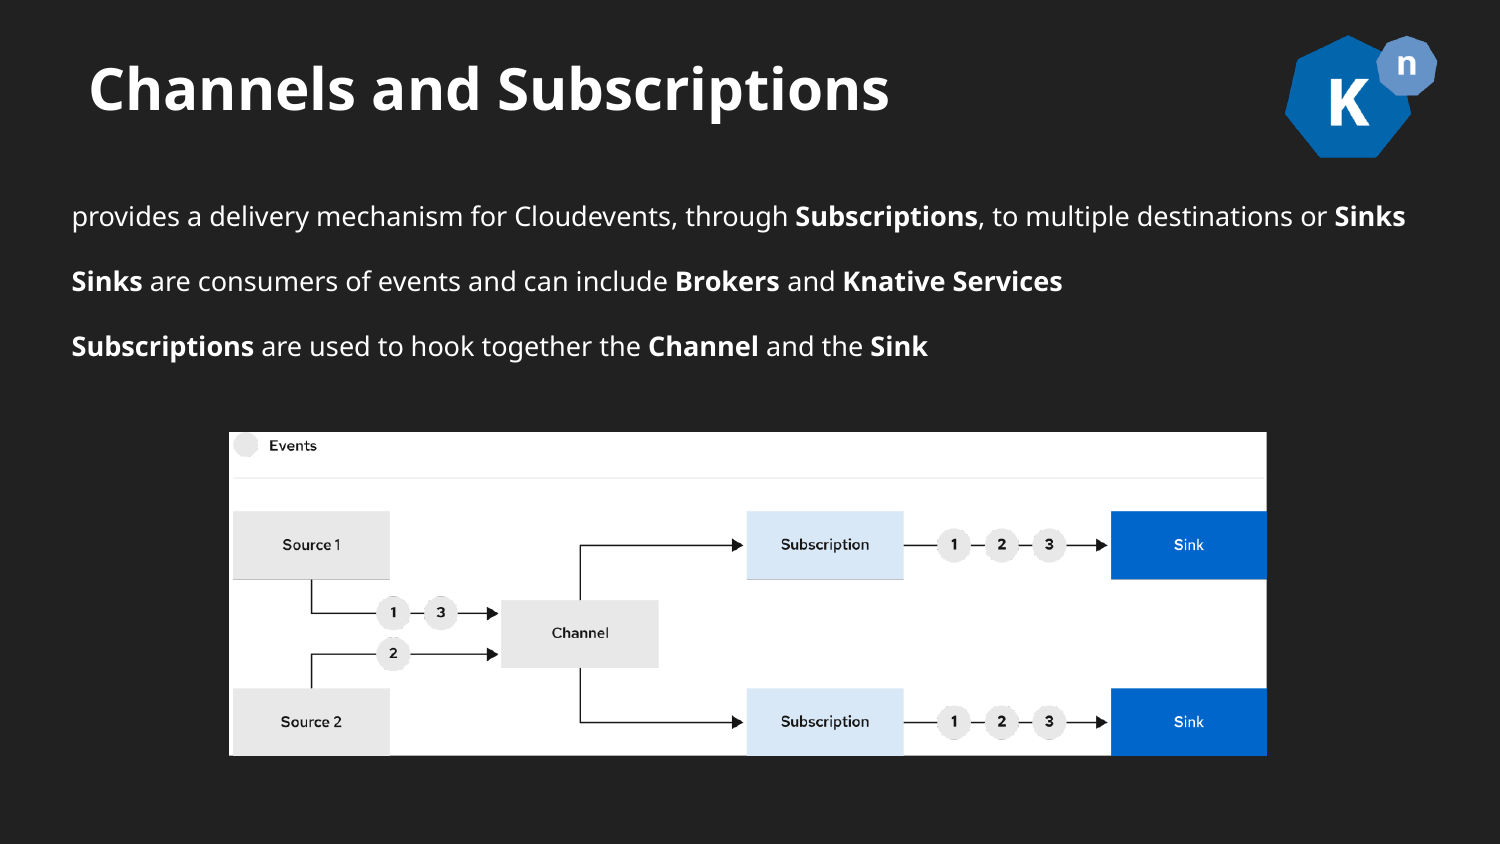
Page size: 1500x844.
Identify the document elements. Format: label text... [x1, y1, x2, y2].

text_box Channels and Subscriptions [73, 45, 984, 138]
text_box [228, 431, 1267, 756]
text_box provides a delivery mechanism for Cloudevents, through Subscriptions, to multiple destinations or Sinks Sinks are consumers of events and can include Brokers and Knative Services Subscriptions are used to hook together the Channel and the Sink [56, 184, 1445, 412]
picture [1274, 6, 1445, 178]
